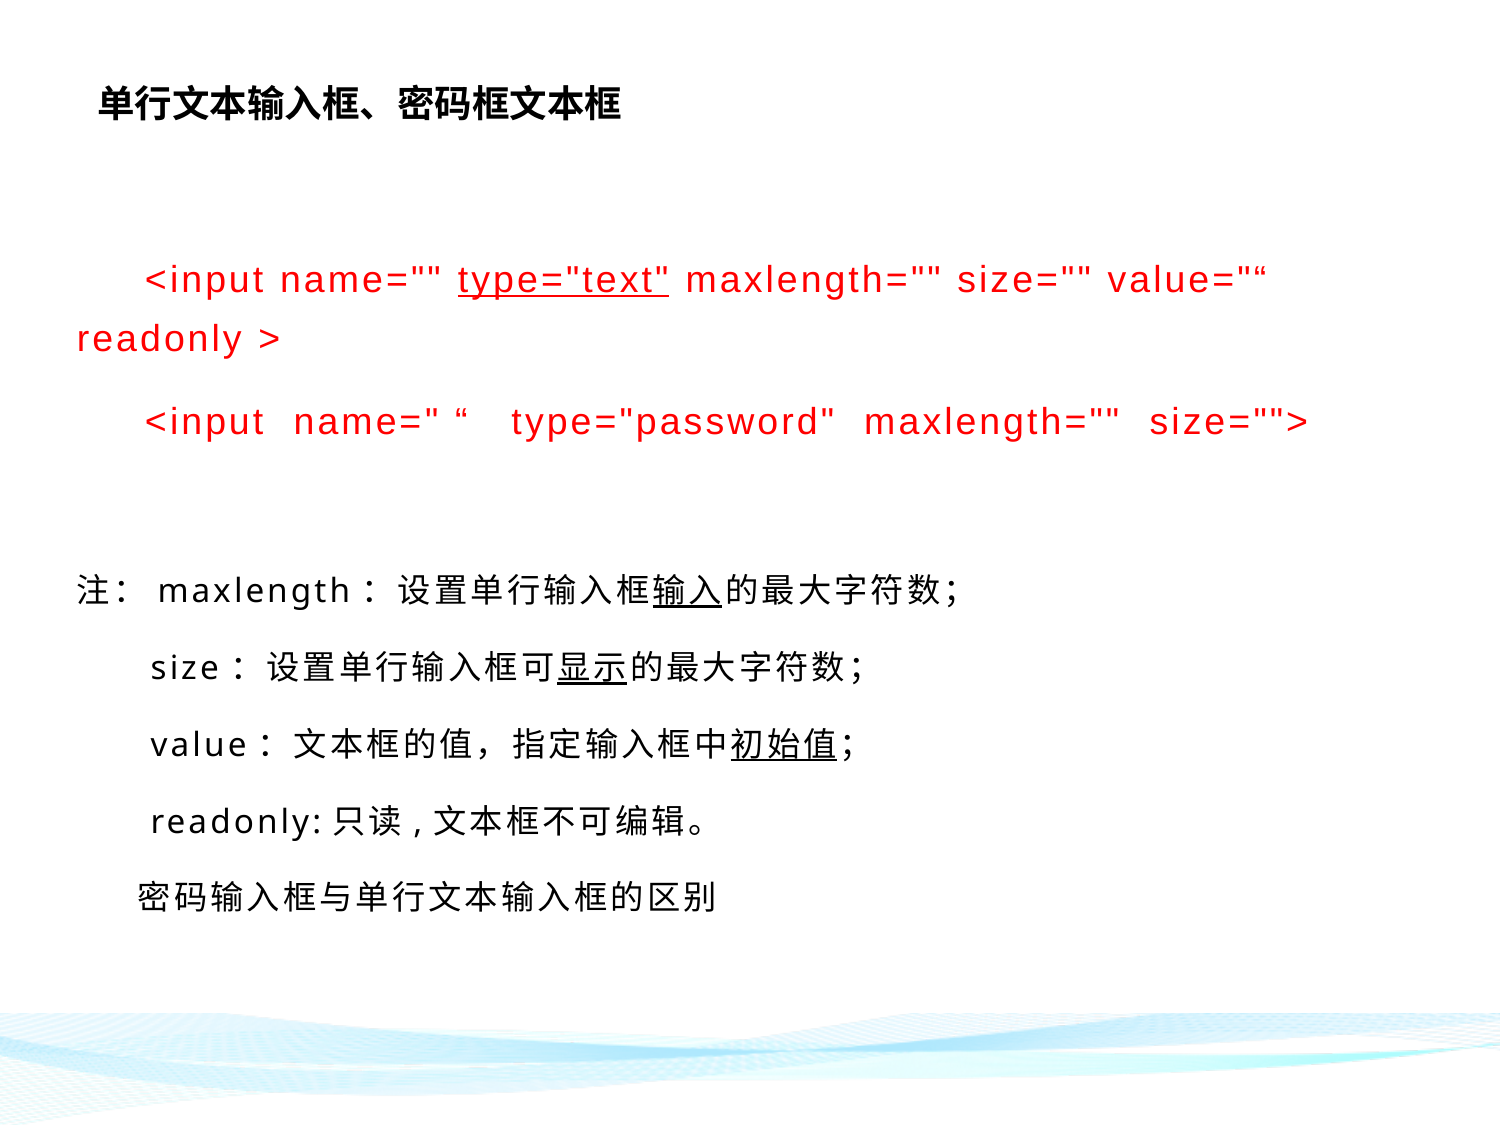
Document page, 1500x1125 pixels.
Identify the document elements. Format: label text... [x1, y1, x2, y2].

picture [0, 1013, 1500, 1125]
list <input name="" type="text" maxlength="" size="" value="“ readonly > <input name=" “ type="password" maxlength="" size=""> 注：maxlength：设置单行输入框输入的最大字符数； size：设置单行输入框可显示的最大字符数； value：文本框的值，指定输入框中初始值； readonly:只读,文本框不可编辑。 密码输入框与单行文本输入框的区别 [62, 234, 1456, 985]
title 单行文本输入框、密码框文本框 [82, 72, 1418, 146]
